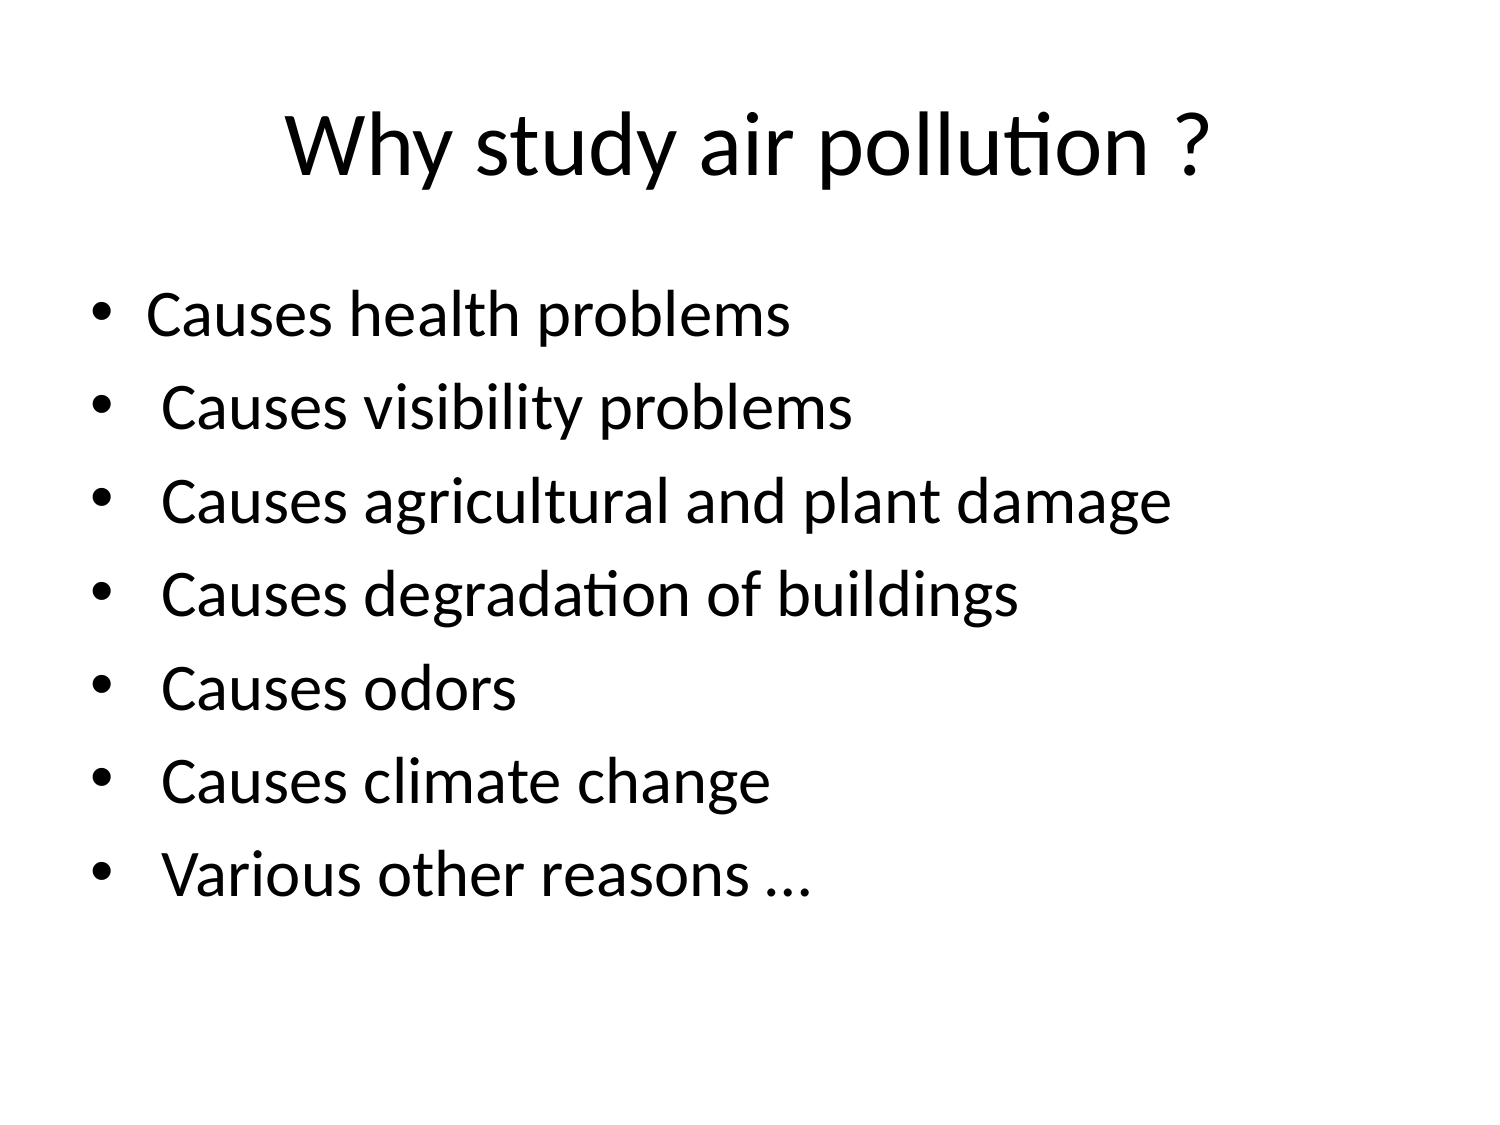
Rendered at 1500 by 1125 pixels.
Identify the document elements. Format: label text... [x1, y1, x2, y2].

list Causes health problems Causes visibility problems Causes agricultural and plant damage Causes degradation of buildings Causes odors Causes climate change Various other reasons … [75, 262, 1425, 1005]
title Why study air pollution ? [75, 45, 1425, 233]
